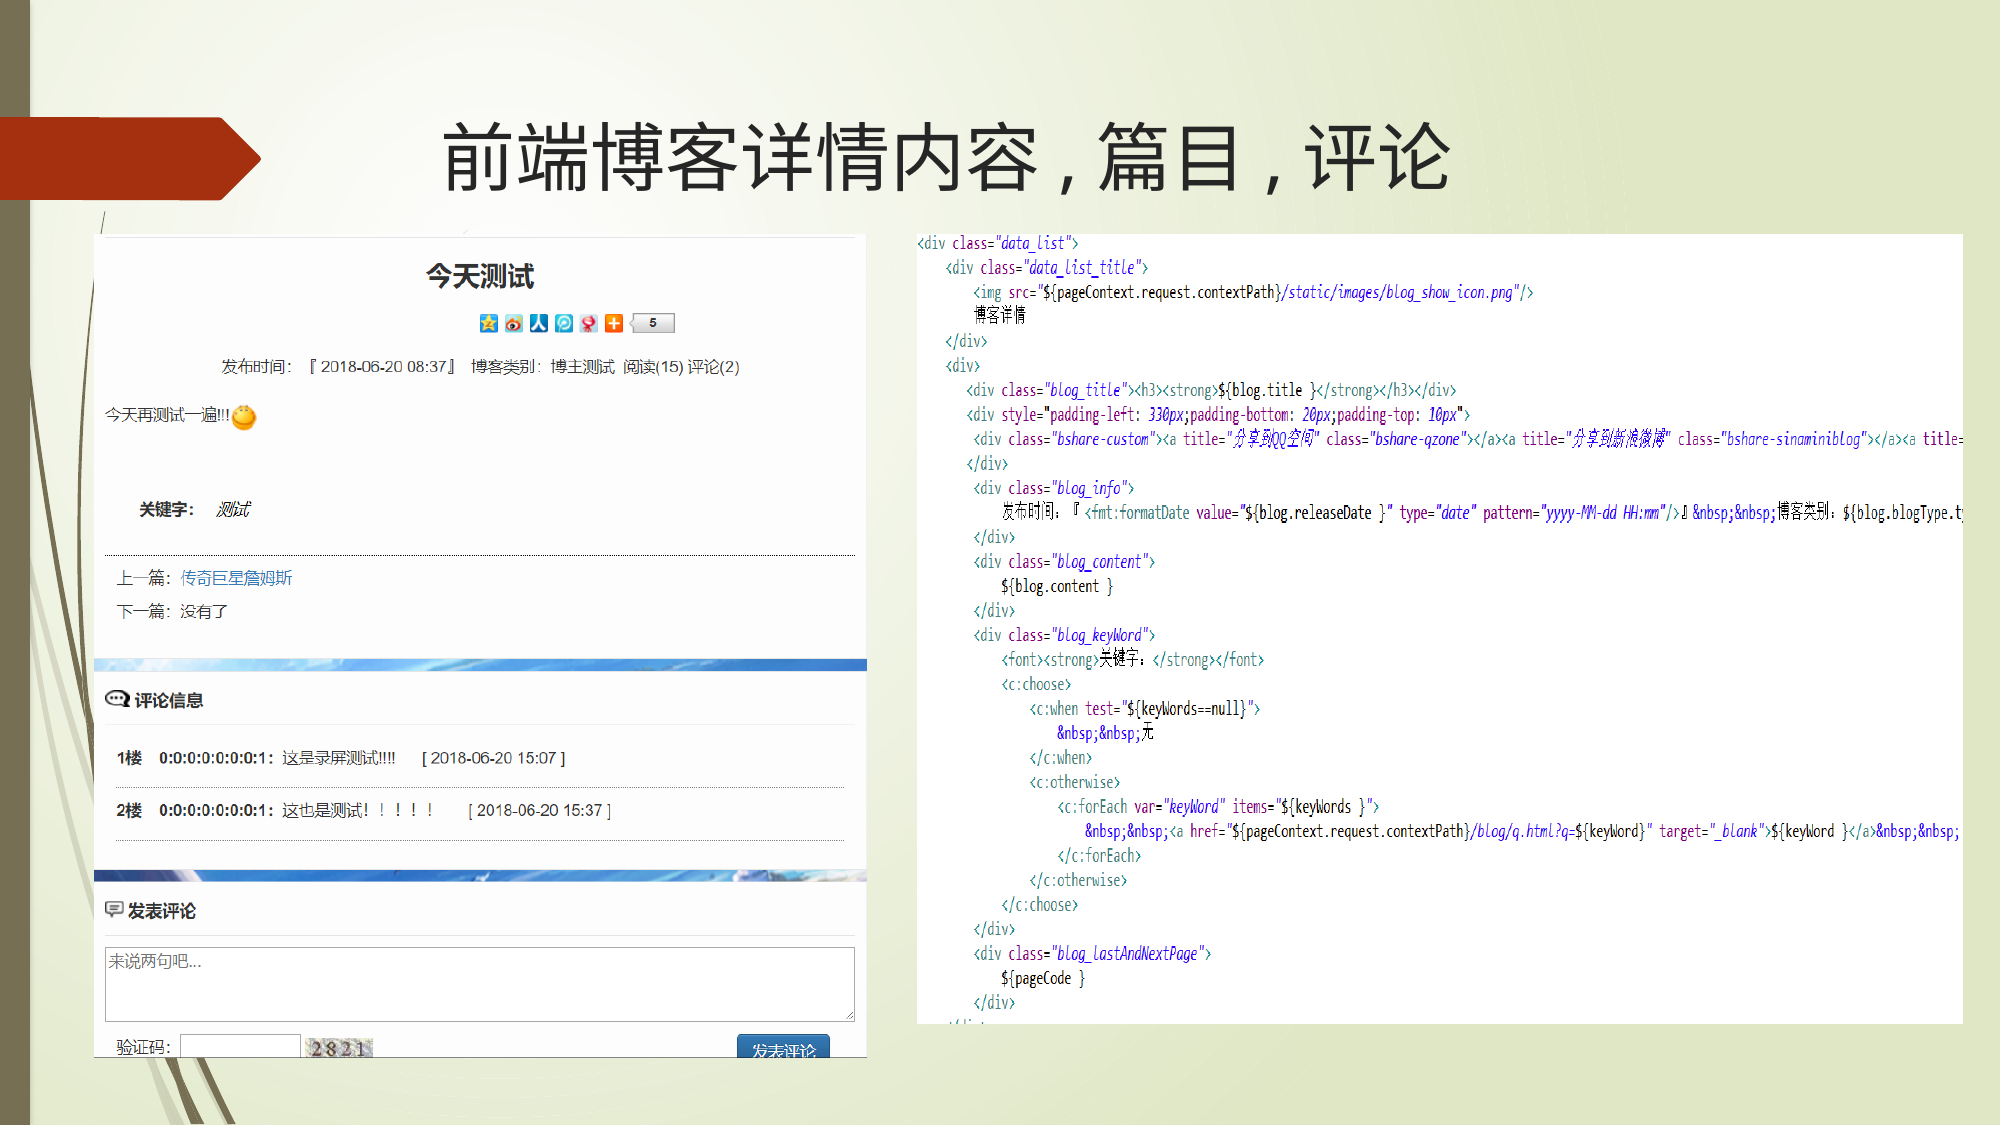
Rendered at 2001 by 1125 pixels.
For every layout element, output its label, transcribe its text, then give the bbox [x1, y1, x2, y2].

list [94, 233, 867, 1058]
title 前端博客详情内容,篇目,评论 [425, 102, 1888, 313]
picture [917, 233, 1963, 1025]
